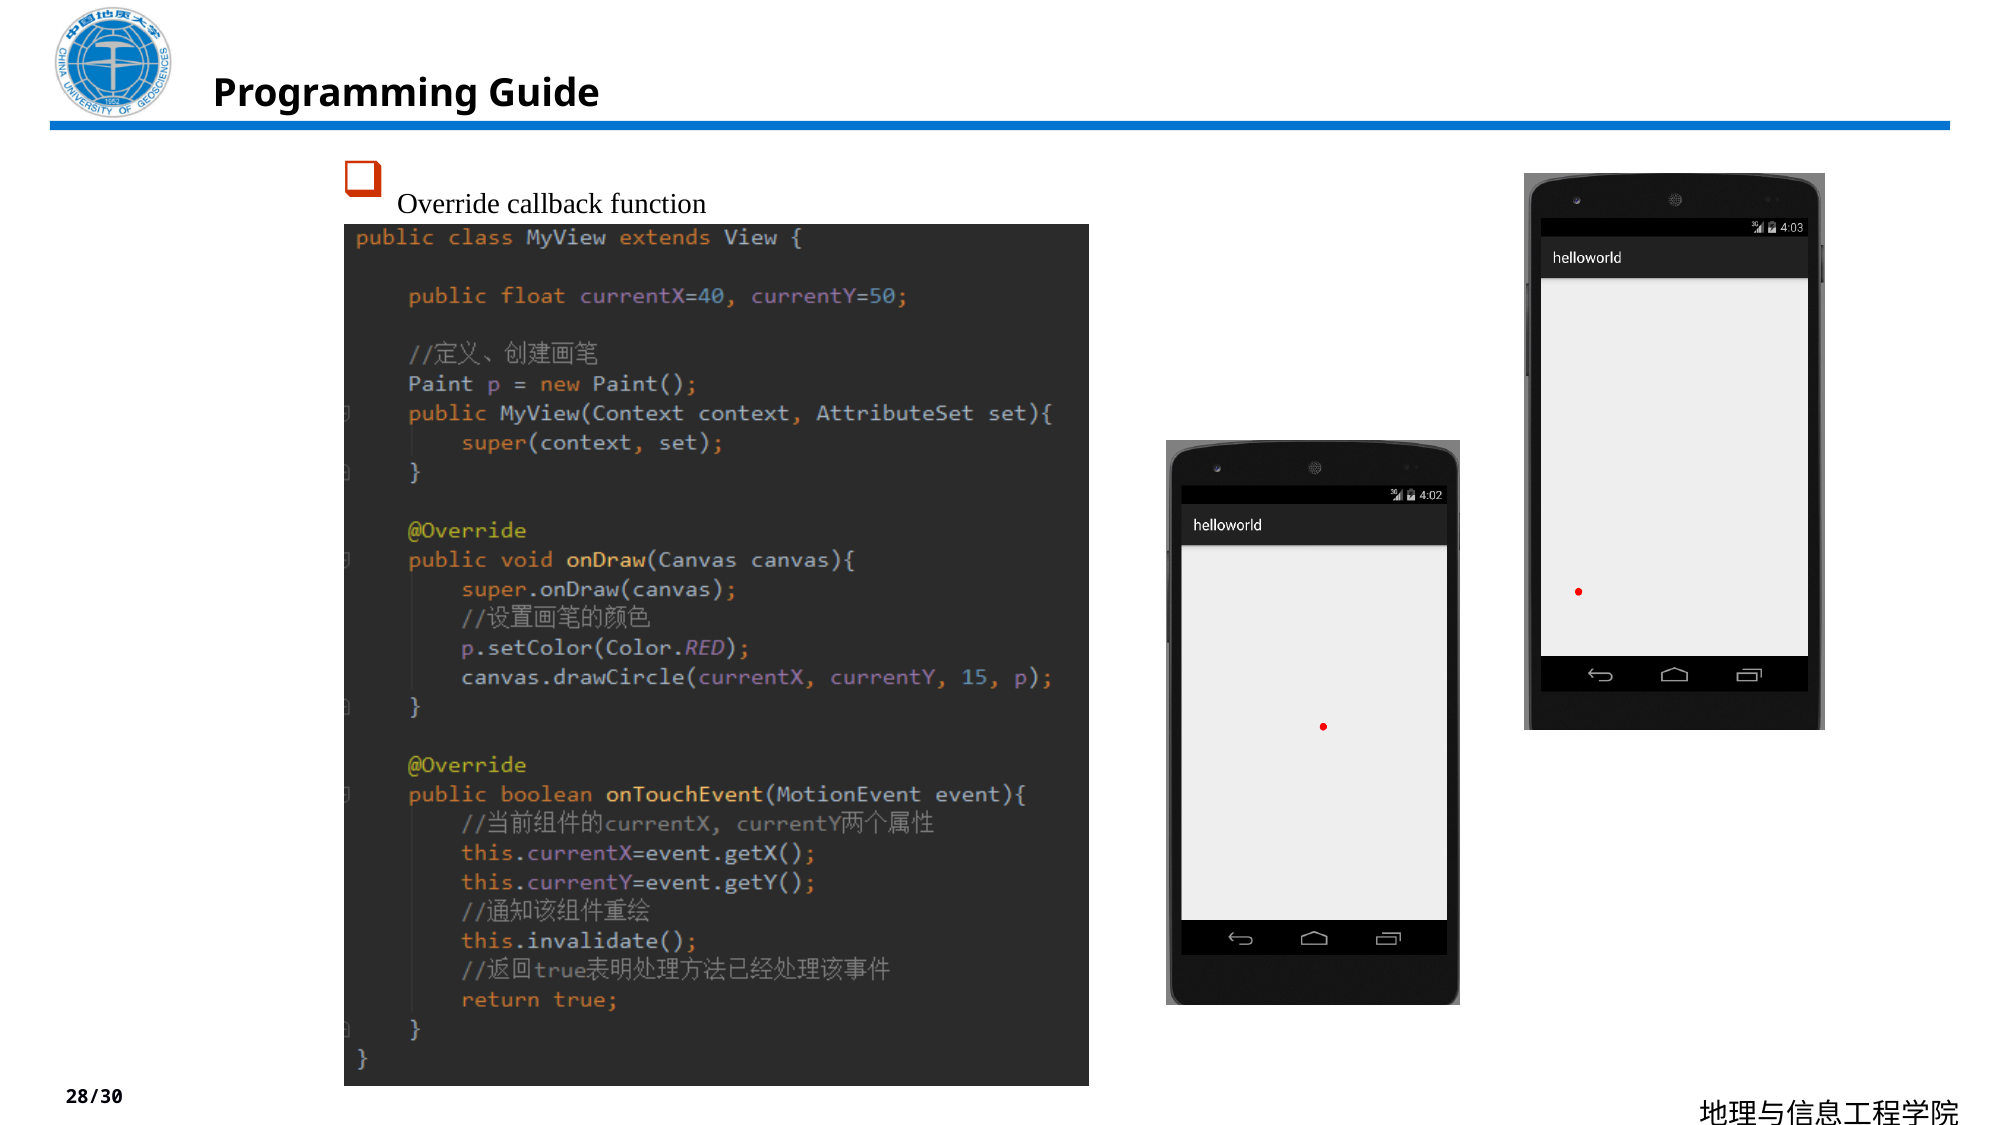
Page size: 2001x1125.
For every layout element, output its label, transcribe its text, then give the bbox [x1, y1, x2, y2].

picture [1165, 439, 1460, 1005]
picture [1524, 173, 1826, 730]
text_box Programming Guide [197, 12, 1675, 119]
picture [52, 4, 174, 120]
picture [343, 224, 1090, 1086]
text_box Override callback function [326, 143, 1244, 225]
